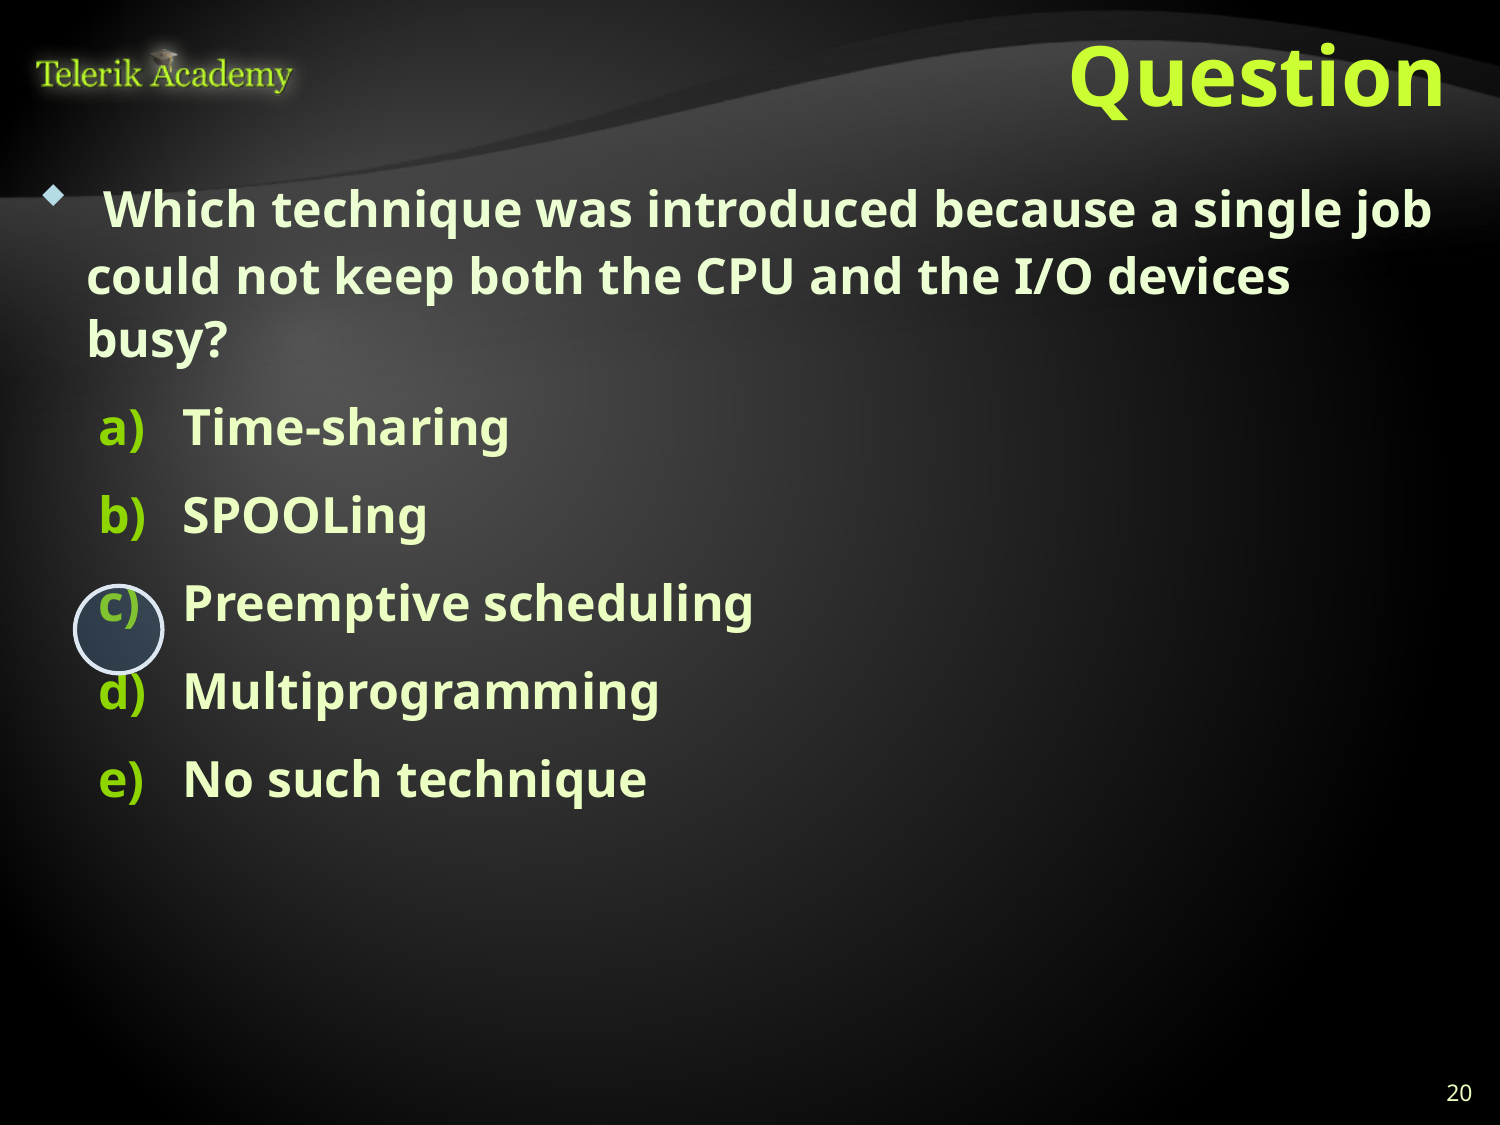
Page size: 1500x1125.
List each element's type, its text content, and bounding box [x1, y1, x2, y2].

slide_number 20 [1412, 1074, 1488, 1113]
title Question [300, 12, 1463, 150]
list Which technique was introduced because a single job could not keep both the CPU and the I/O devices busy? Time-sharing SPOOLing Preemptive scheduling Multiprogramming No such technique [24, 149, 1450, 1075]
picture [0, 0, 1500, 1125]
text_box [72, 583, 165, 676]
